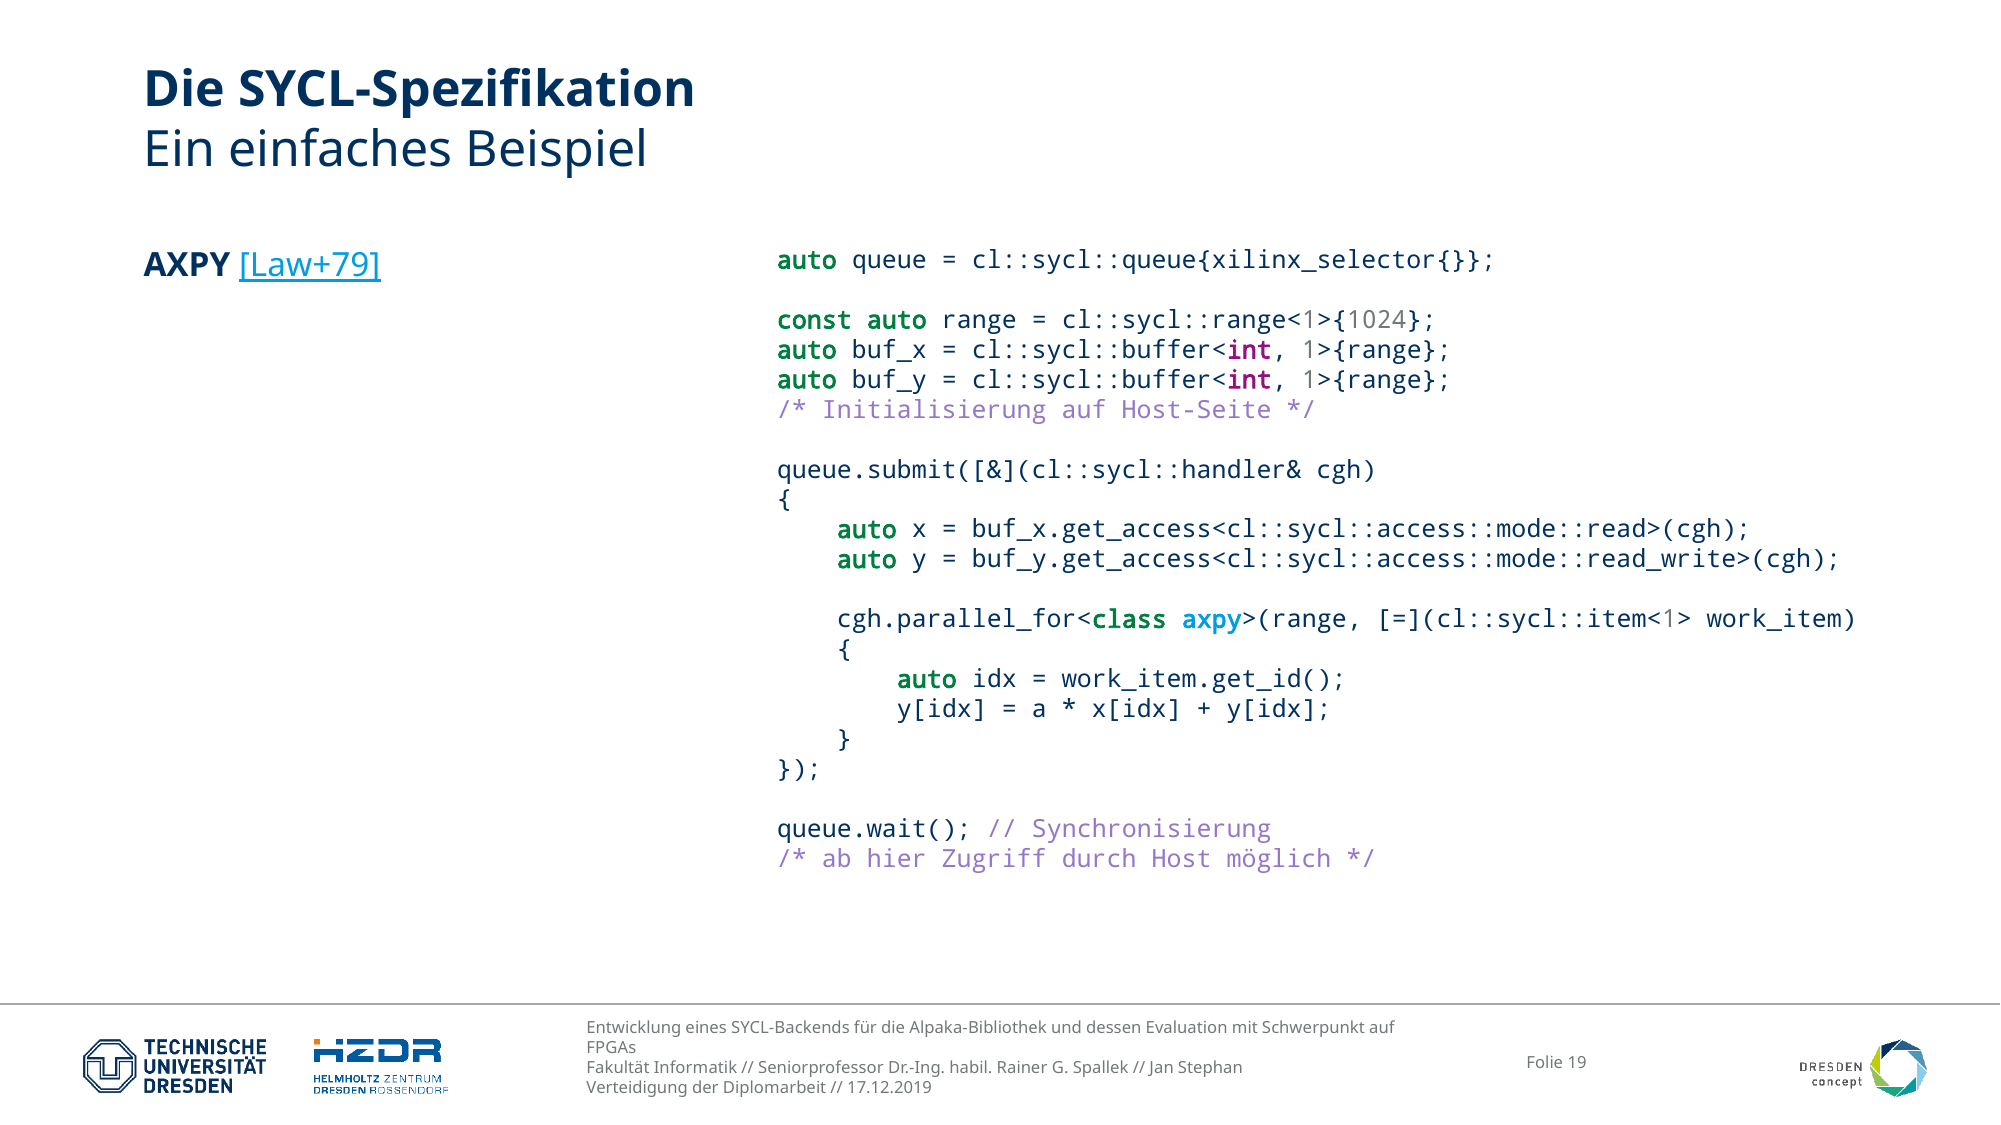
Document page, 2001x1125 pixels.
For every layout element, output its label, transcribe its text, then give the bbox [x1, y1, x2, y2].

picture [302, 1027, 459, 1105]
title Die SYCL-Spezifikation Ein einfaches Beispiel [143, 56, 1880, 169]
picture [1800, 1039, 1927, 1097]
picture [83, 1039, 266, 1093]
list auto queue = cl::sycl::queue{xilinx_selector{}}; const auto range = cl::sycl::range<1>{1024}; auto buf_x = cl::sycl::buffer<int, 1>{range}; auto buf_y = cl::sycl::buffer<int, 1>{range}; /* Initialisierung auf Host-Seite */ queue.submit([&](cl::sycl::handler& cgh) { auto x = buf_x.get_access<cl::sycl::access::mode::read>(cgh); auto y = buf_y.get_access<cl::sycl::access::mode::read_write>(cgh); cgh.parallel_for<class axpy>(range, [=](cl::sycl::item<1> work_item) { auto idx = work_item.get_id(); y[idx] = a * x[idx] + y[idx]; } }); queue.wait(); // Synchronisierung /* ab hier Zugriff durch Host möglich */ [776, 243, 1880, 957]
